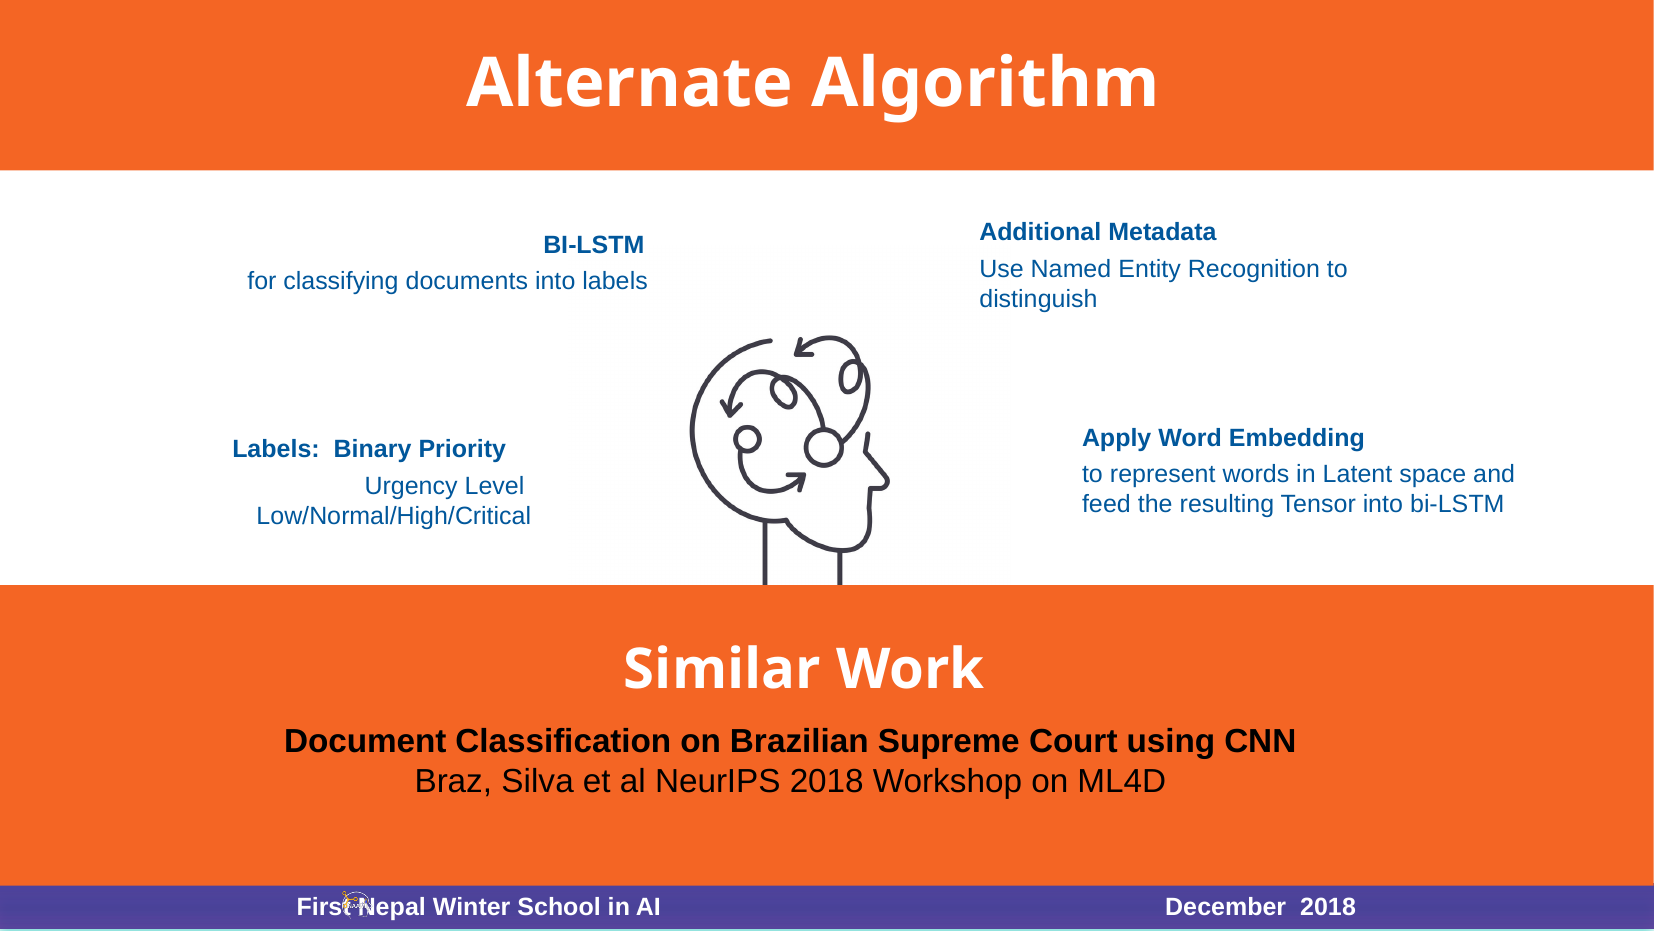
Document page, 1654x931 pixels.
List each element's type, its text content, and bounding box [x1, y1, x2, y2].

picture [0, 891, 1654, 929]
picture [436, 898, 442, 910]
picture [446, 898, 452, 909]
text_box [172, 220, 664, 345]
picture [1252, 904, 1258, 913]
picture [1318, 900, 1323, 912]
text_box [0, 0, 1654, 171]
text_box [262, 624, 1320, 799]
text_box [1066, 413, 1559, 537]
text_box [69, 425, 547, 549]
title Alternate Algorithm [69, 1, 1558, 157]
picture [568, 245, 1011, 624]
text_box [0, 585, 1654, 886]
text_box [964, 207, 1456, 332]
picture [1170, 901, 1178, 912]
